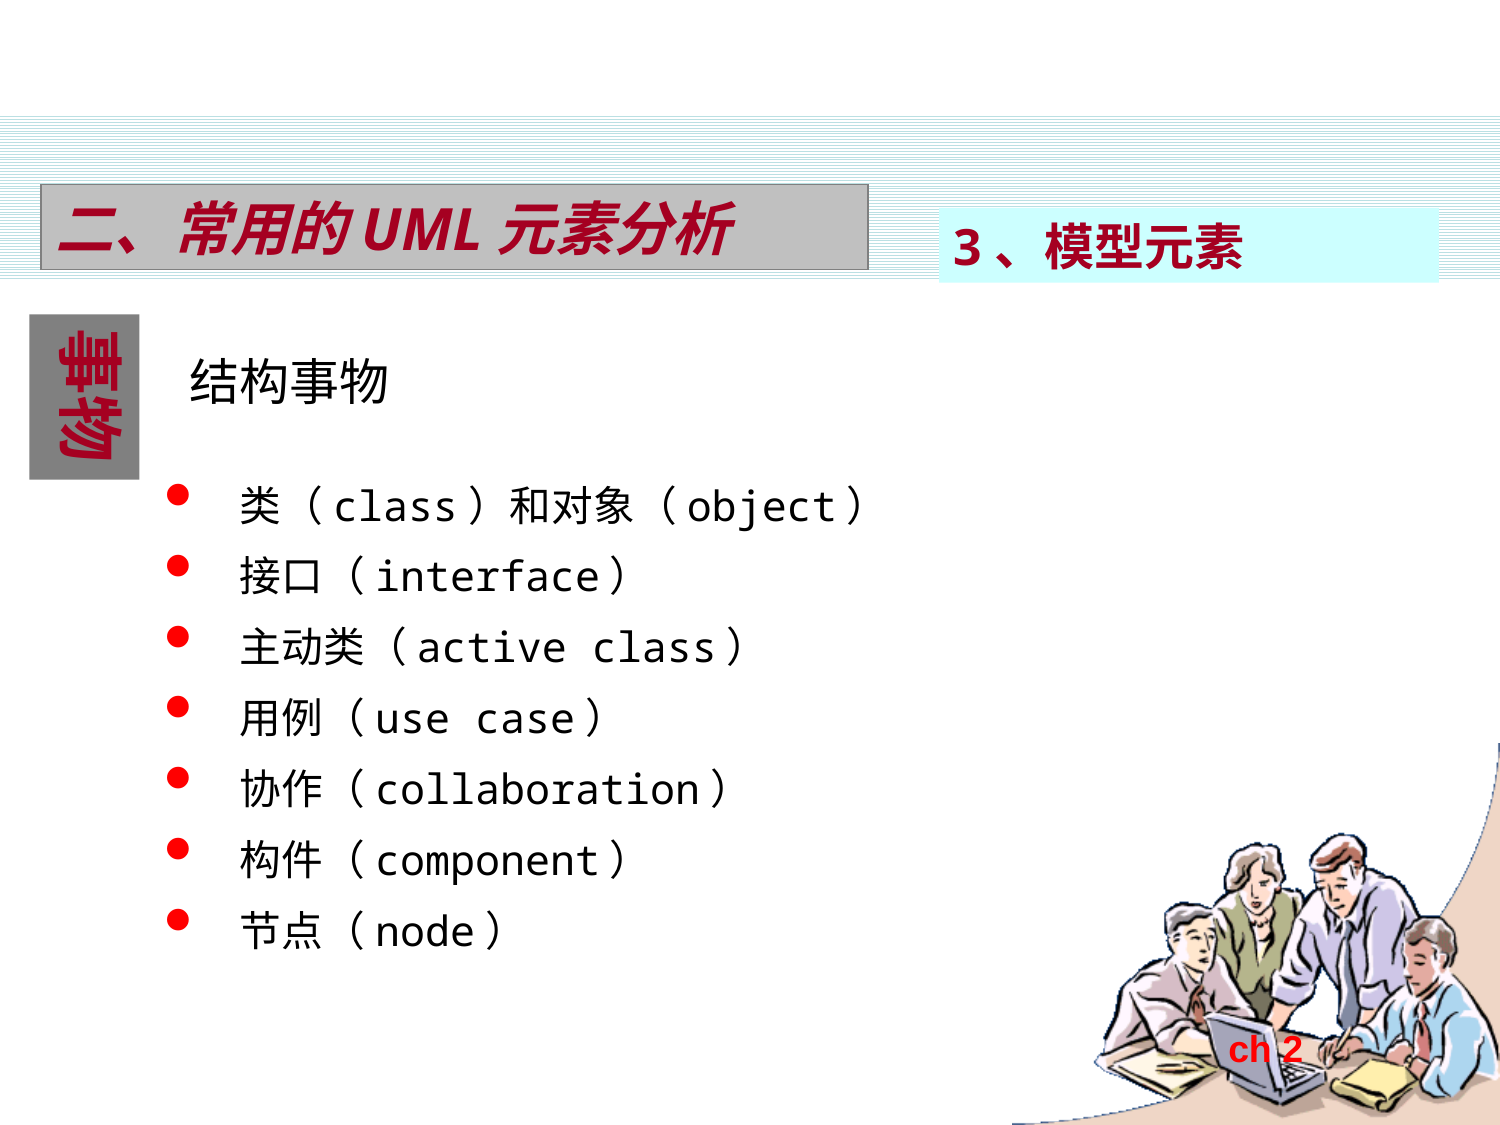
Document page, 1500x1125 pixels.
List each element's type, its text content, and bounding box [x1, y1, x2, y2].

text_box 二、常用的UML元素分析 [41, 184, 869, 270]
picture [1012, 743, 1500, 1125]
text_box 事物 [29, 314, 140, 480]
text_box 类（class）和对象（object） 接口（interface） 主动类（active class） 用例（use case） 协作（collaboration） 构件（component） 节点（node） [149, 459, 1338, 1063]
text_box 3、模型元素 [939, 207, 1439, 283]
text_box 结构事物 [174, 324, 1074, 418]
